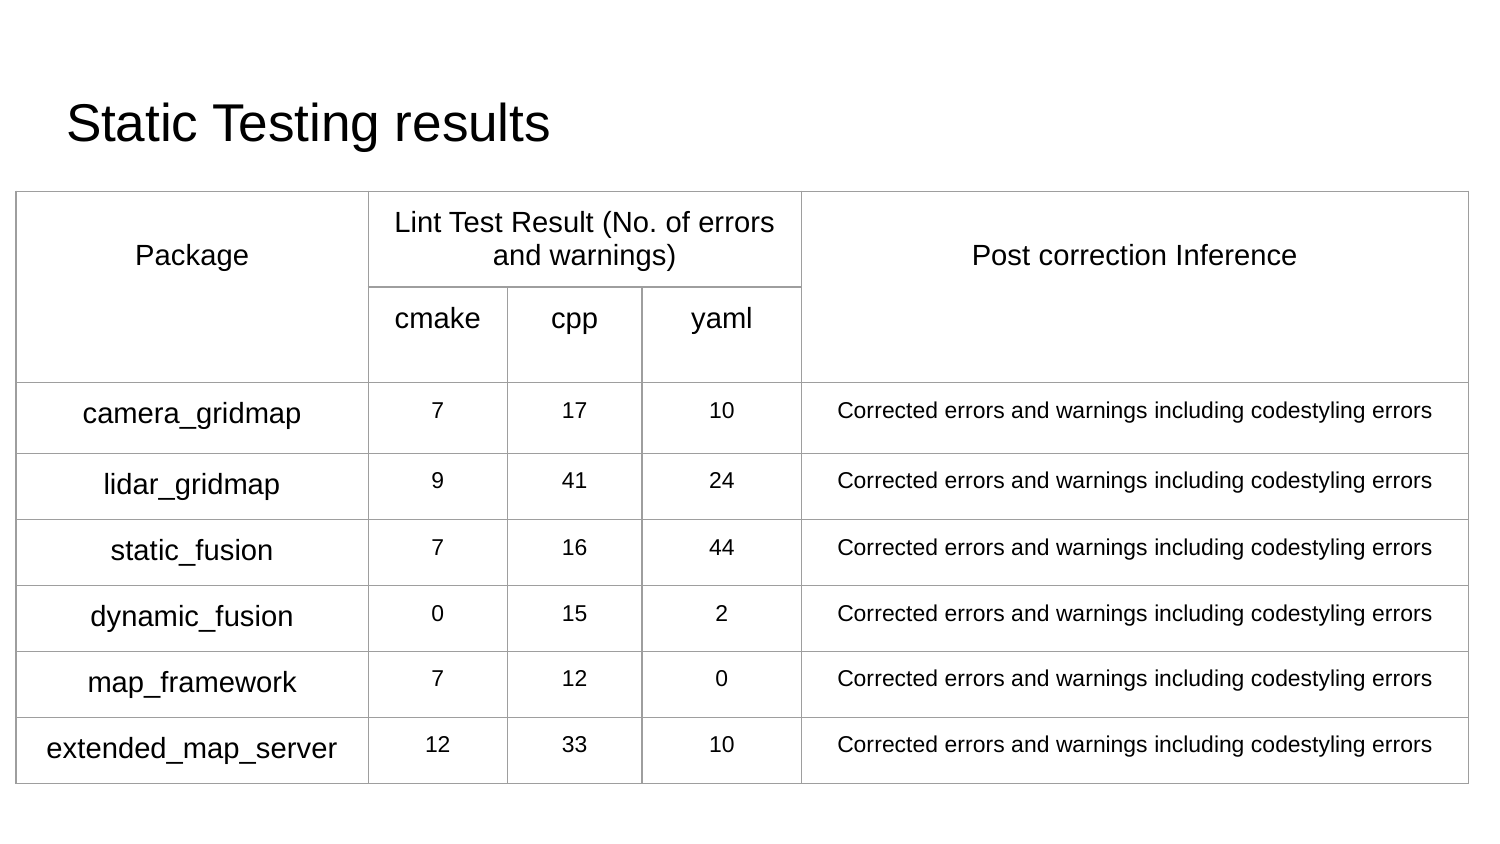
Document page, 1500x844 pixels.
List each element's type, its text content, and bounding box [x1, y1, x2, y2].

title Static Testing results [51, 72, 1449, 167]
table_cell Corrected errors and warnings including codestyling errors [802, 454, 1468, 519]
table_cell 0 [369, 586, 507, 651]
table_cell 7 [369, 652, 507, 717]
table_cell 33 [508, 718, 641, 783]
table_cell map_framework [17, 652, 368, 717]
table_cell Corrected errors and warnings including codestyling errors [802, 520, 1468, 585]
table_cell static_fusion [17, 520, 368, 585]
table_cell 7 [369, 383, 507, 453]
table_cell 7 [369, 520, 507, 585]
table_cell 24 [643, 454, 801, 519]
table_cell cmake [369, 288, 507, 382]
table_cell 41 [508, 454, 641, 519]
table_cell Corrected errors and warnings including codestyling errors [802, 652, 1468, 717]
table_cell 17 [508, 383, 641, 453]
table_cell dynamic_fusion [17, 586, 368, 651]
table_header Package [17, 192, 368, 382]
table_cell lidar_gridmap [17, 454, 368, 519]
table_cell Corrected errors and warnings including codestyling errors [802, 586, 1468, 651]
table_header Post correction Inference [802, 192, 1468, 382]
table_cell 12 [369, 718, 507, 783]
table_cell cpp [508, 288, 641, 382]
table_cell 12 [508, 652, 641, 717]
table_cell 0 [643, 652, 801, 717]
table_cell yaml [643, 288, 801, 382]
table_cell 16 [508, 520, 641, 585]
table_cell 10 [643, 718, 801, 783]
table_cell Corrected errors and warnings including codestyling errors [802, 383, 1468, 453]
table_header Lint Test Result (No. of errors and warnings) [369, 192, 801, 286]
table_cell 44 [643, 520, 801, 585]
table_cell 15 [508, 586, 641, 651]
table_cell camera_gridmap [17, 383, 368, 453]
table_cell 10 [643, 383, 801, 453]
table_cell 9 [369, 454, 507, 519]
table_cell extended_map_server [17, 718, 368, 783]
table_cell 2 [643, 586, 801, 651]
table_cell Corrected errors and warnings including codestyling errors [802, 718, 1468, 783]
